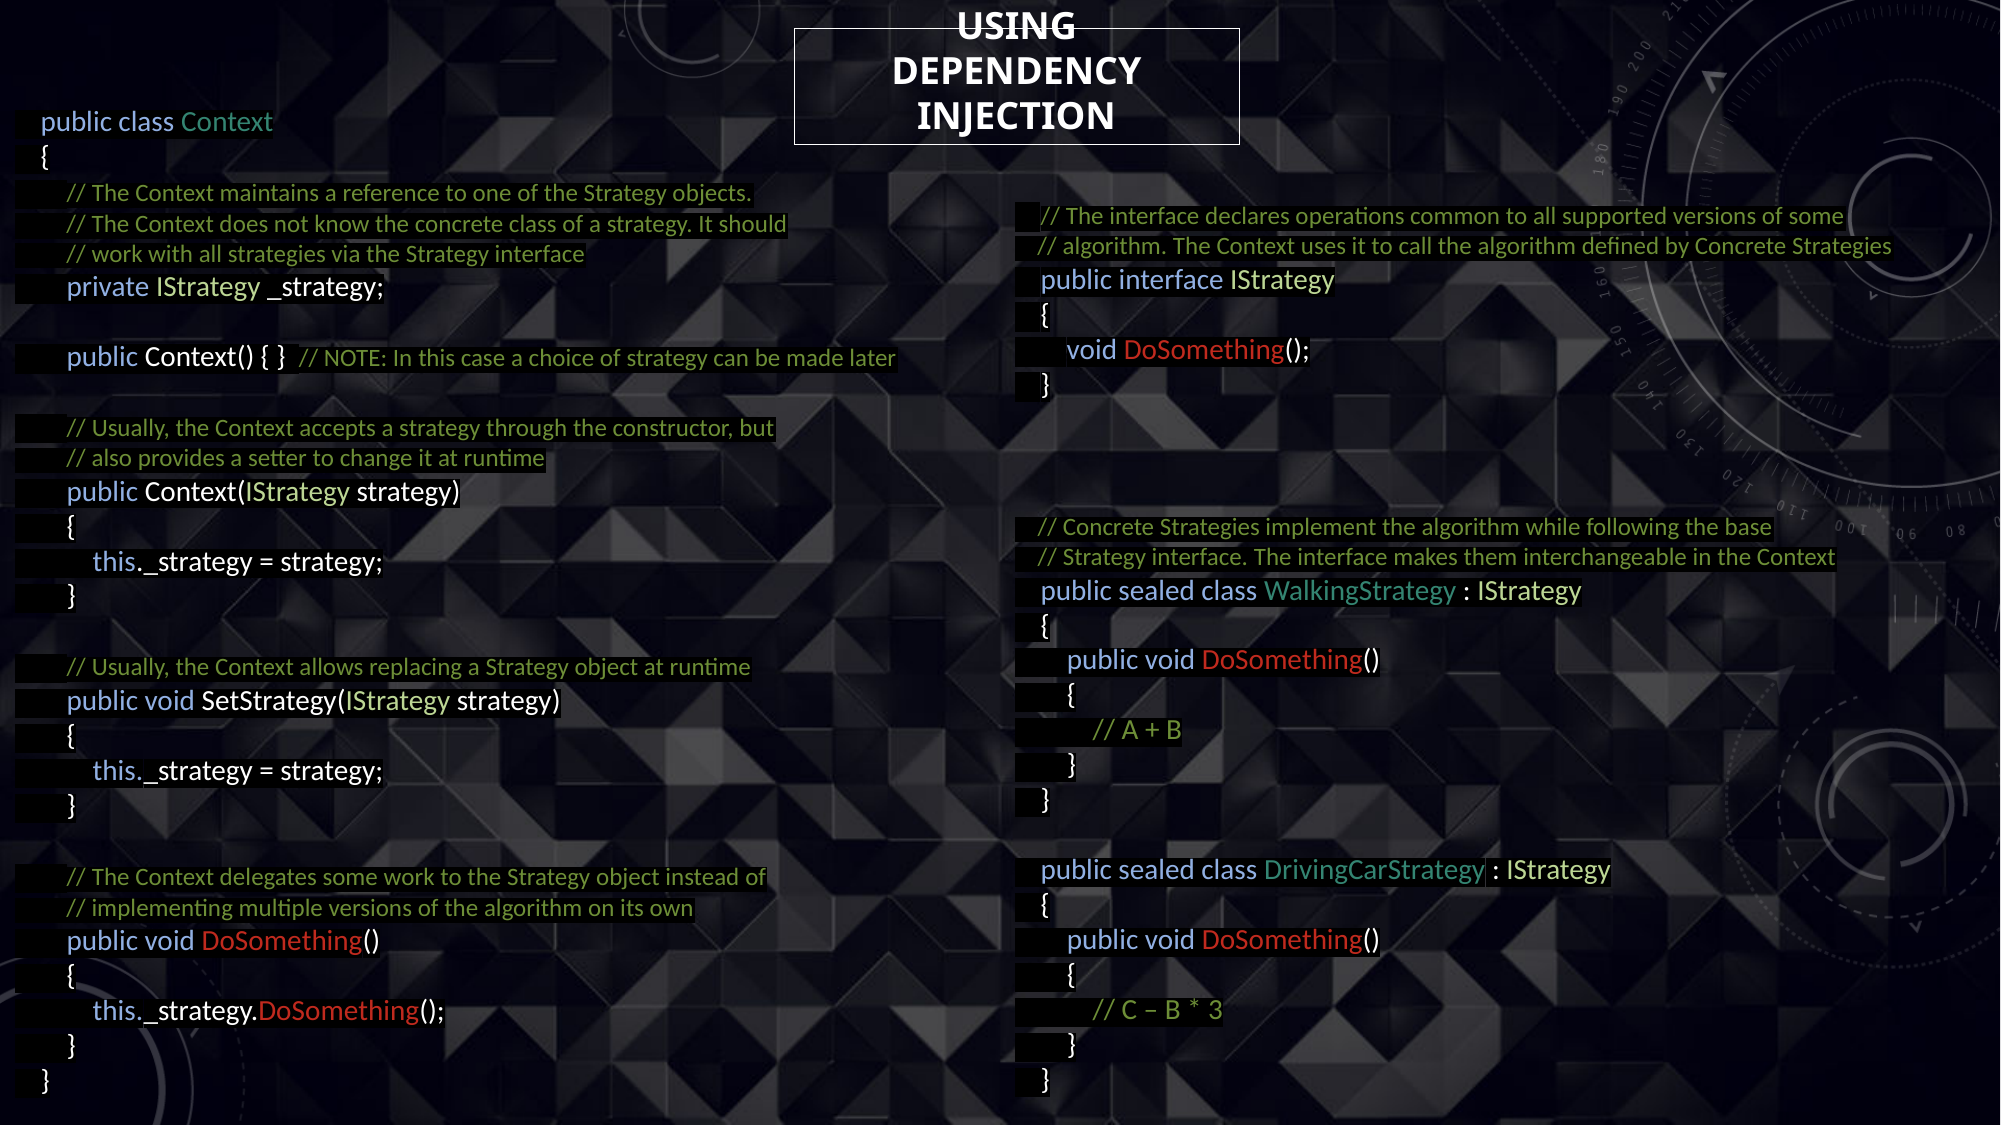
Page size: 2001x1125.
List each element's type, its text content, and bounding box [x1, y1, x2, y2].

text_box // Concrete Strategies implement the algorithm while following the base // Strategy interface. The interface makes them interchangeable in the Context public sealed class WalkingStrategy : IStrategy { public void DoSomething() { // A + B } } public sealed class DrivingCarStrategy : IStrategy { public void DoSomething() { // C – B * 3 } } [999, 503, 1865, 1103]
title Generic version using Dependency Injection [794, 28, 1240, 145]
picture [0, 0, 2001, 1125]
text_box public class Context { // The Context maintains a reference to one of the Strategy objects. // The Context does not know the concrete class of a strategy. It should // work with all strategies via the Strategy interface private IStrategy _strategy; public Context() { } // NOTE: In this case a choice of strategy can be made later // Usually, the Context accepts a strategy through the constructor, but // also provides a setter to change it at runtime public Context(IStrategy strategy) { this._strategy = strategy; } // Usually, the Context allows replacing a Strategy object at runtime public void SetStrategy(IStrategy strategy) { this._strategy = strategy; } // The Context delegates some work to the Strategy object instead of // implementing multiple versions of the algorithm on its own public void DoSomething() { this._strategy.DoSomething(); } } [0, 94, 1017, 1104]
text_box // The interface declares operations common to all supported versions of some // algorithm. The Context uses it to call the algorithm defined by Concrete Strategies public interface IStrategy { void DoSomething(); } [999, 187, 1917, 408]
